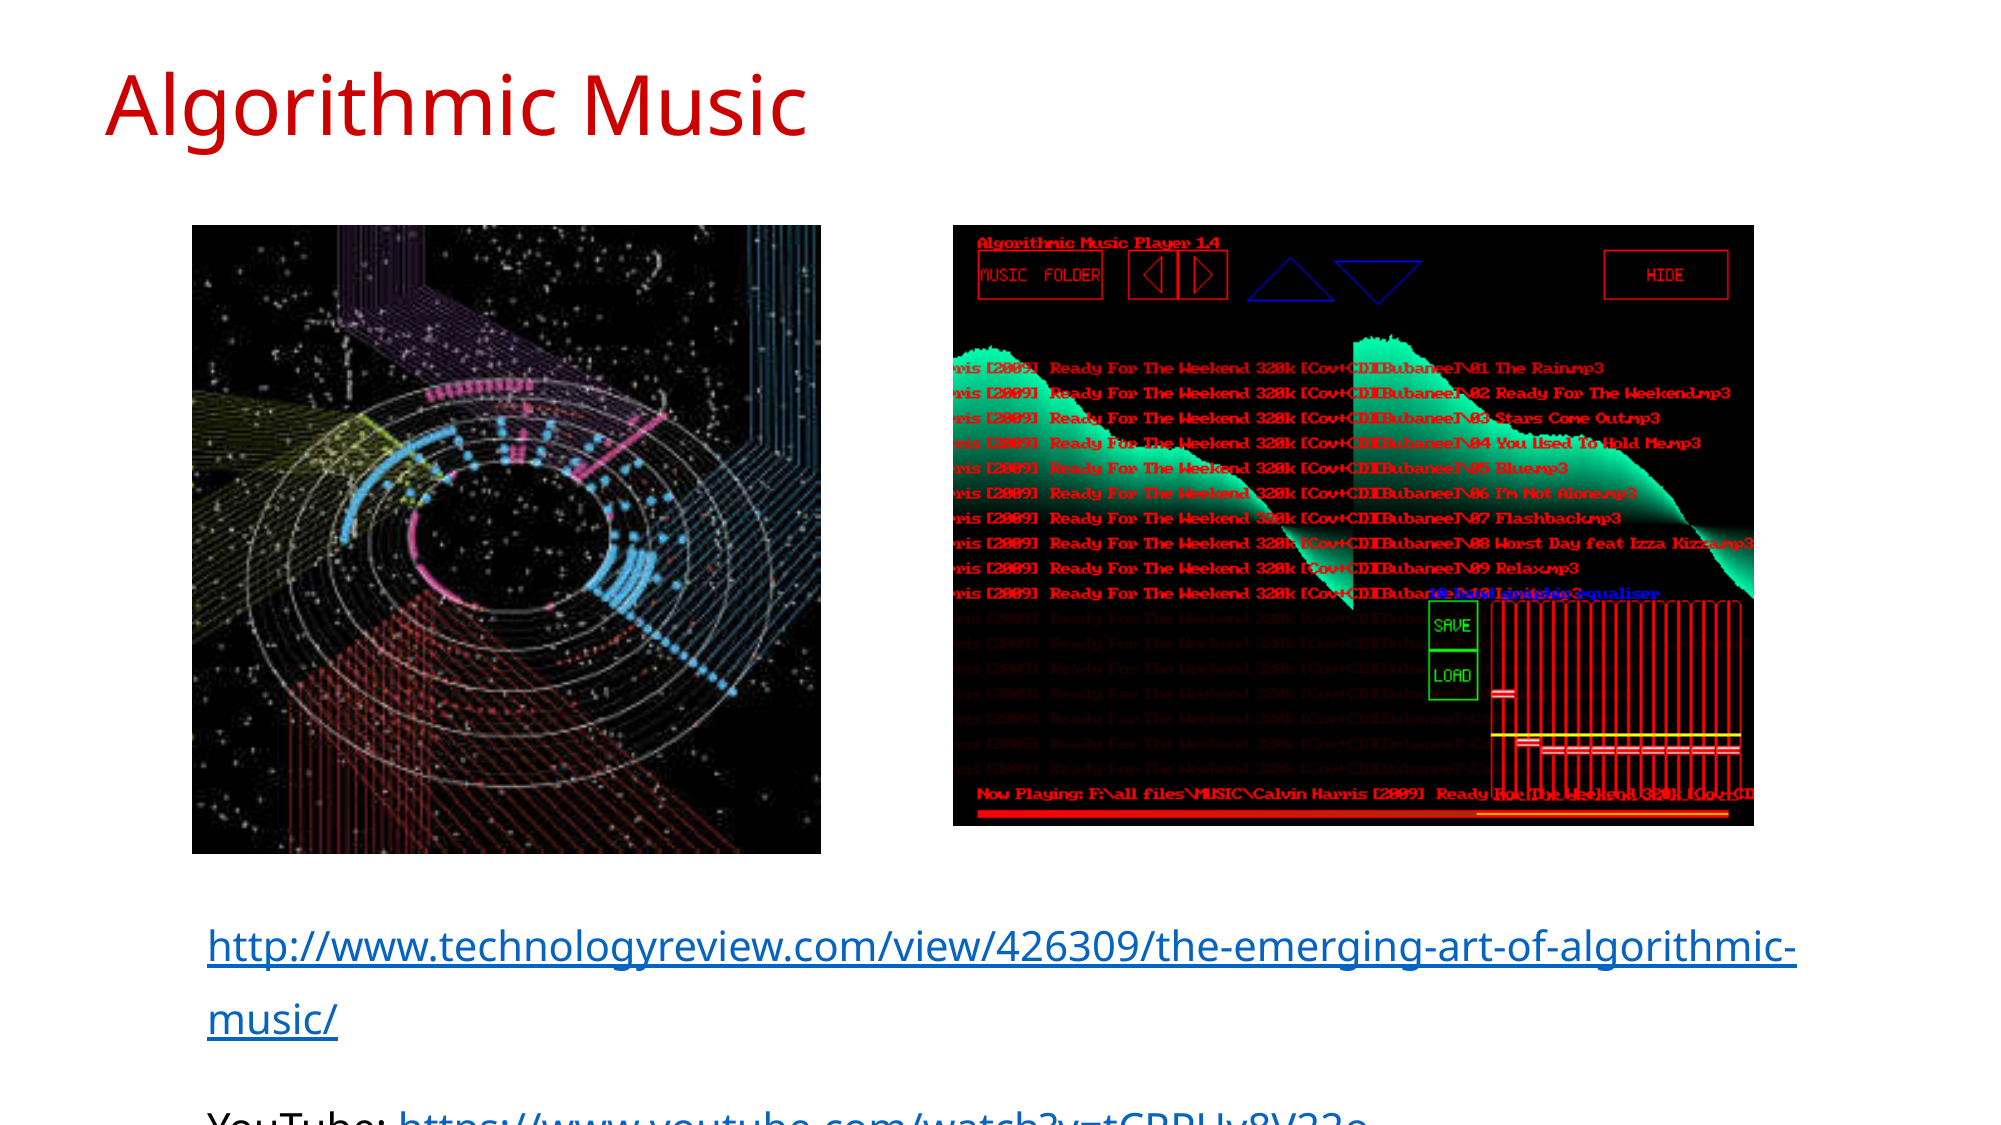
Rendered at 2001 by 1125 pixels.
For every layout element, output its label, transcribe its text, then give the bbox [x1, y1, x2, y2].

picture [192, 225, 821, 854]
picture [953, 225, 1754, 826]
list http://www.technologyreview.com/view/426309/the-emerging-art-of-algorithmic-music/ YouTube: https://www.youtube.com/watch?v=tCRPUv8V22o [192, 880, 1816, 1070]
title Algorithmic Music [90, 0, 1816, 218]
